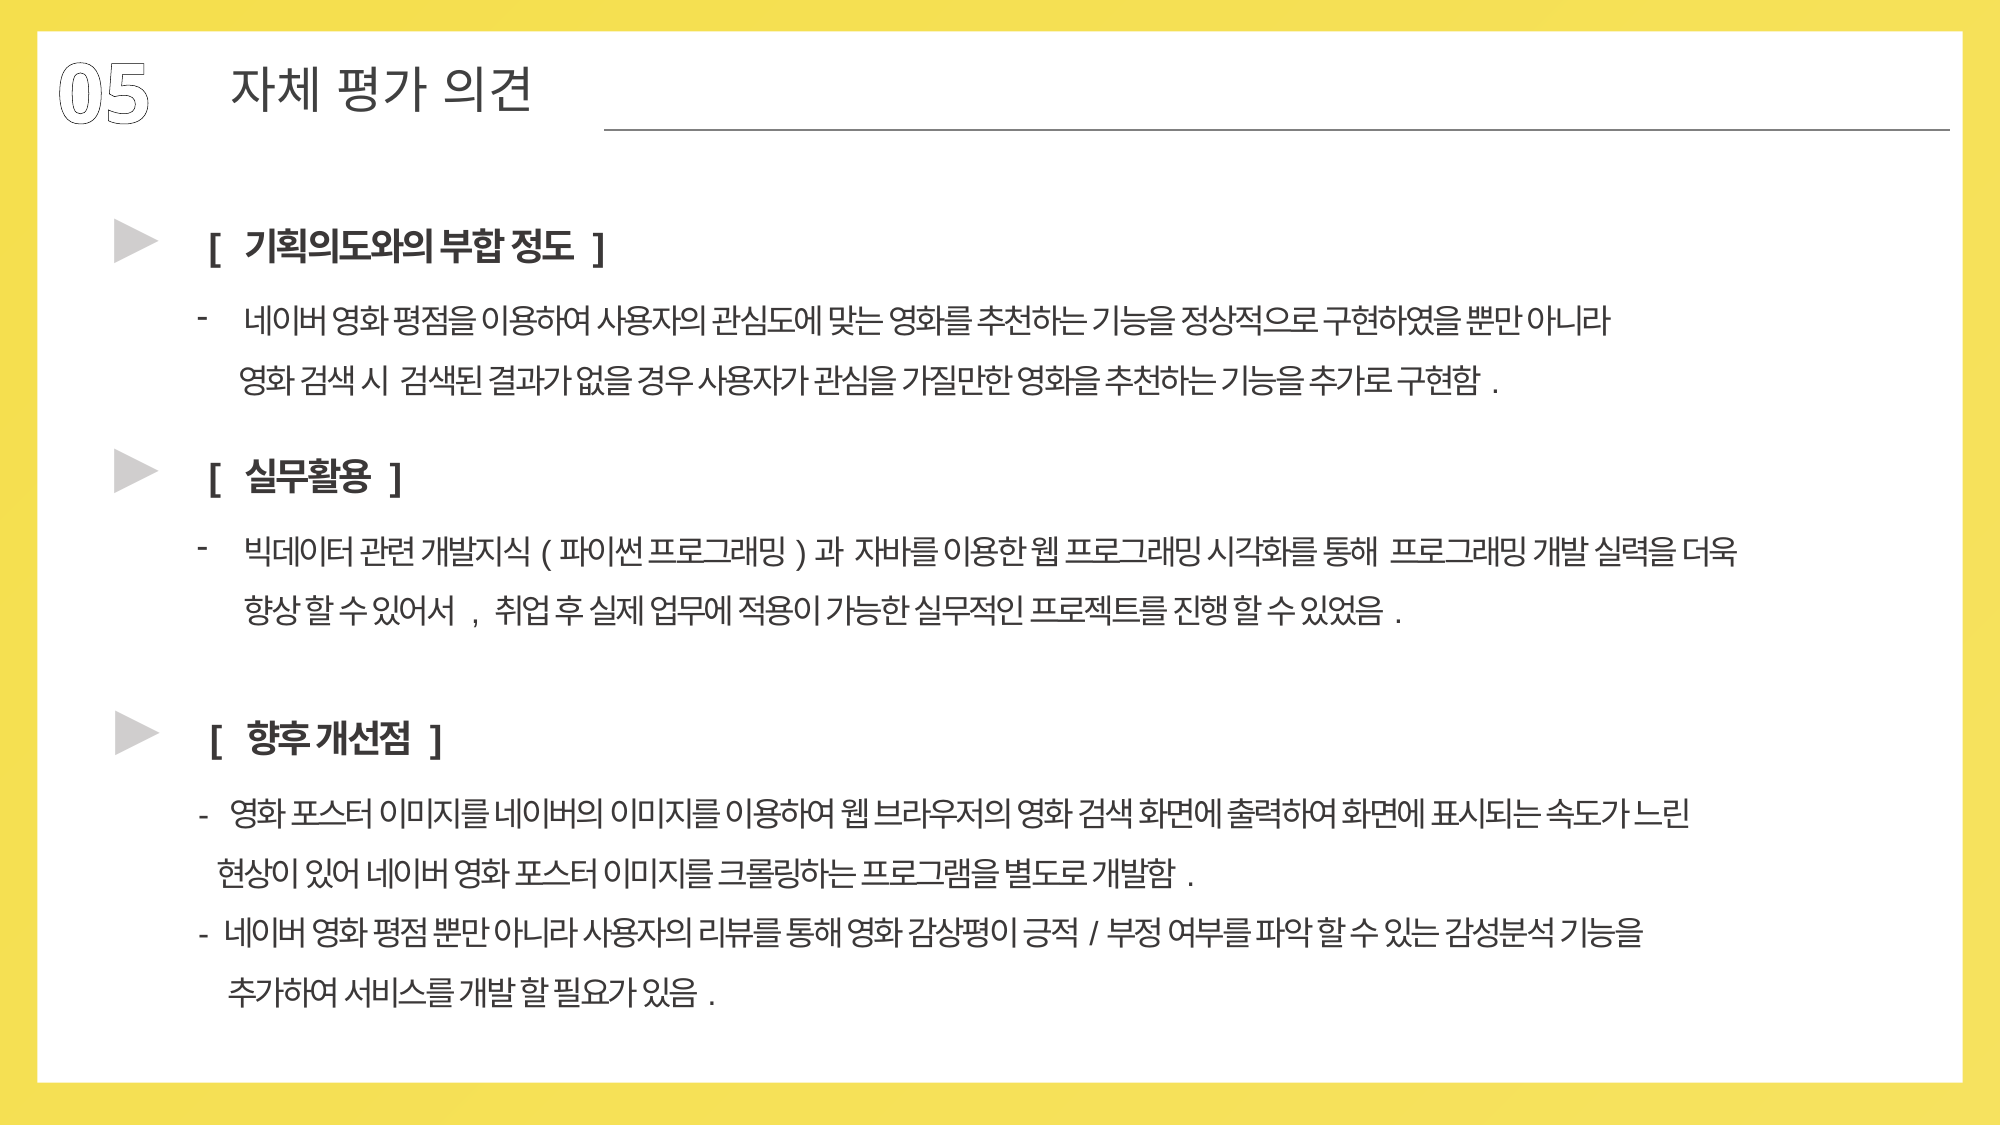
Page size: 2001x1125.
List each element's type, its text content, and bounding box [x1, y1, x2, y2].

text_box [36, 30, 1964, 1084]
text_box [ 향후 개선점 ] [195, 685, 1870, 765]
text_box ▶ [99, 190, 182, 276]
text_box ▶ [100, 682, 184, 768]
text_box 자체 평가 의견 [215, 51, 550, 127]
text_box 05 [41, 32, 233, 148]
text_box - 영화 포스터 이미지를 네이버의 이미지를 이용하여 웹 브라우저의 영화 검색 화면에 출력하여 화면에 표시되는 속도가 느린 현상이 있어 네이버 영화 포스터 이미지를 크롤링하는 프로그램을 별도로 개발함. - 네이버 영화 평점 뿐만 아니라 사용자의 리뷰를 통해 영화 감상평이 긍적/부정 여부를 파악 할 수 있는 감성분석 기능을 추가하여 서비스를 개발 할 필요가 있음. [183, 765, 1964, 1020]
text_box 빅데이터 관련 개발지식(파이썬 프로그래밍)과 자바를 이용한 웹 프로그래밍 시각화를 통해 프로그래밍 개발 실력을 더욱 향상 할 수 있어서 , 취업 후 실제 업무에 적용이 가능한 실무적인 프로젝트를 진행 할 수 있었음. [182, 503, 1963, 638]
text_box 네이버 영화 평점을 이용하여 사용자의 관심도에 맞는 영화를 추천하는 기능을 정상적으로 구현하였을 뿐만 아니라 영화 검색 시 검색된 결과가 없을 경우 사용자가 관심을 가질만한 영화을 추천하는 기능을 추가로 구현함. [182, 273, 1963, 408]
text_box [ 기획의도와의 부합 정도 ] [193, 192, 1869, 273]
text_box ▶ [99, 420, 182, 506]
text_box [ 실무활용 ] [193, 423, 1869, 503]
